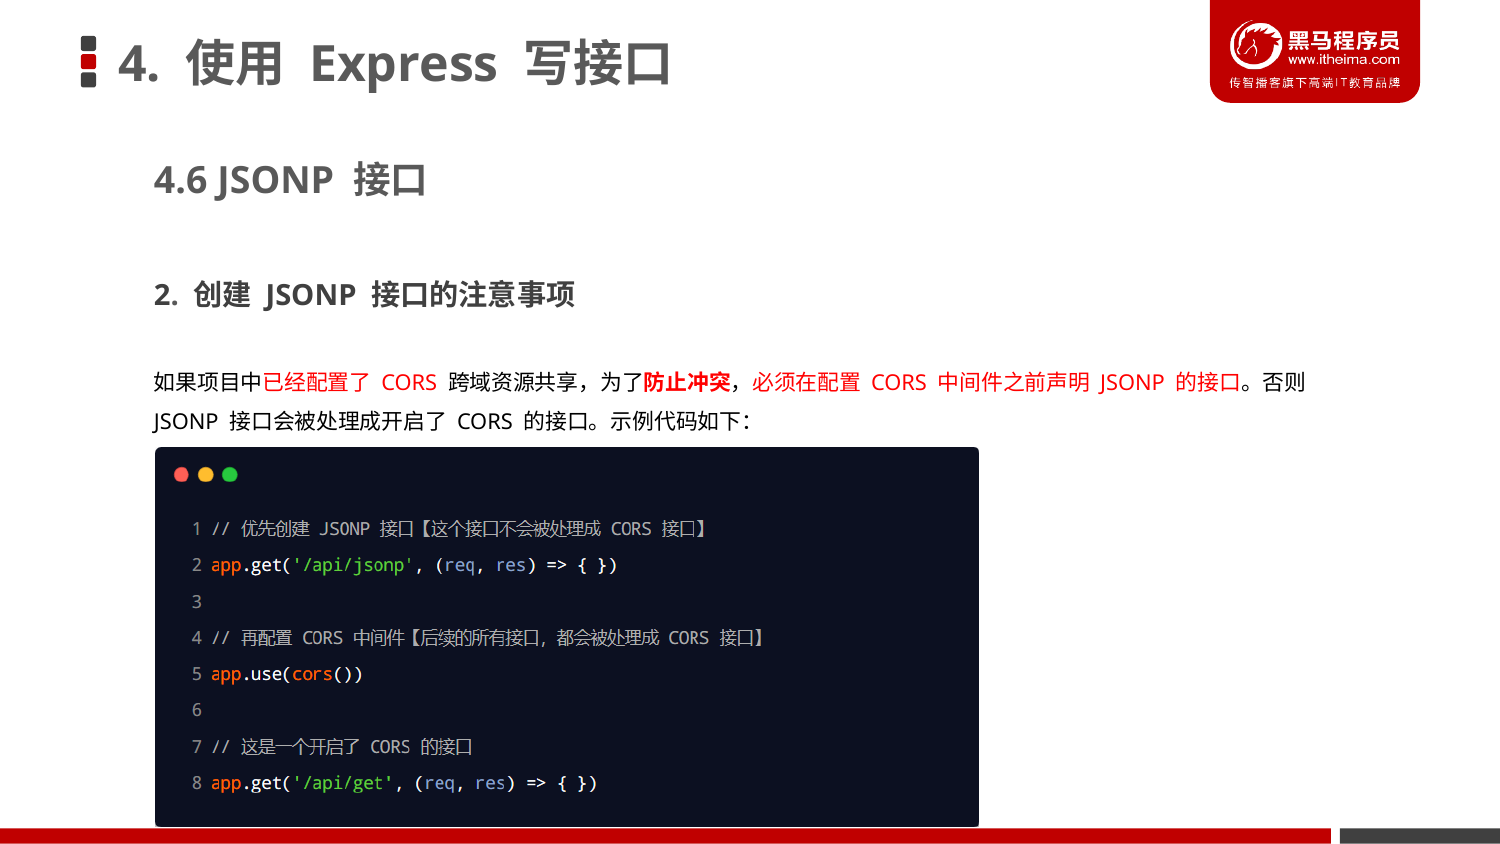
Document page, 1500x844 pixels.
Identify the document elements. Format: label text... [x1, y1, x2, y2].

picture [1211, 11, 1419, 97]
text_box 2. 创建 JSONP 接口的注意事项 [139, 273, 1204, 320]
picture [155, 447, 979, 827]
list 如果项目中已经配置了 CORS 跨域资源共享，为了防止冲突，必须在配置 CORS 中间件之前声明 JSONP 的接口。否则 JSONP 接口会被处理成开启了 CORS 的接口。示例代码如下： [139, 348, 1355, 447]
list 4.6 JSONP 接口 [139, 153, 1209, 243]
title 4. 使用 Express 写接口 [103, 0, 1209, 130]
